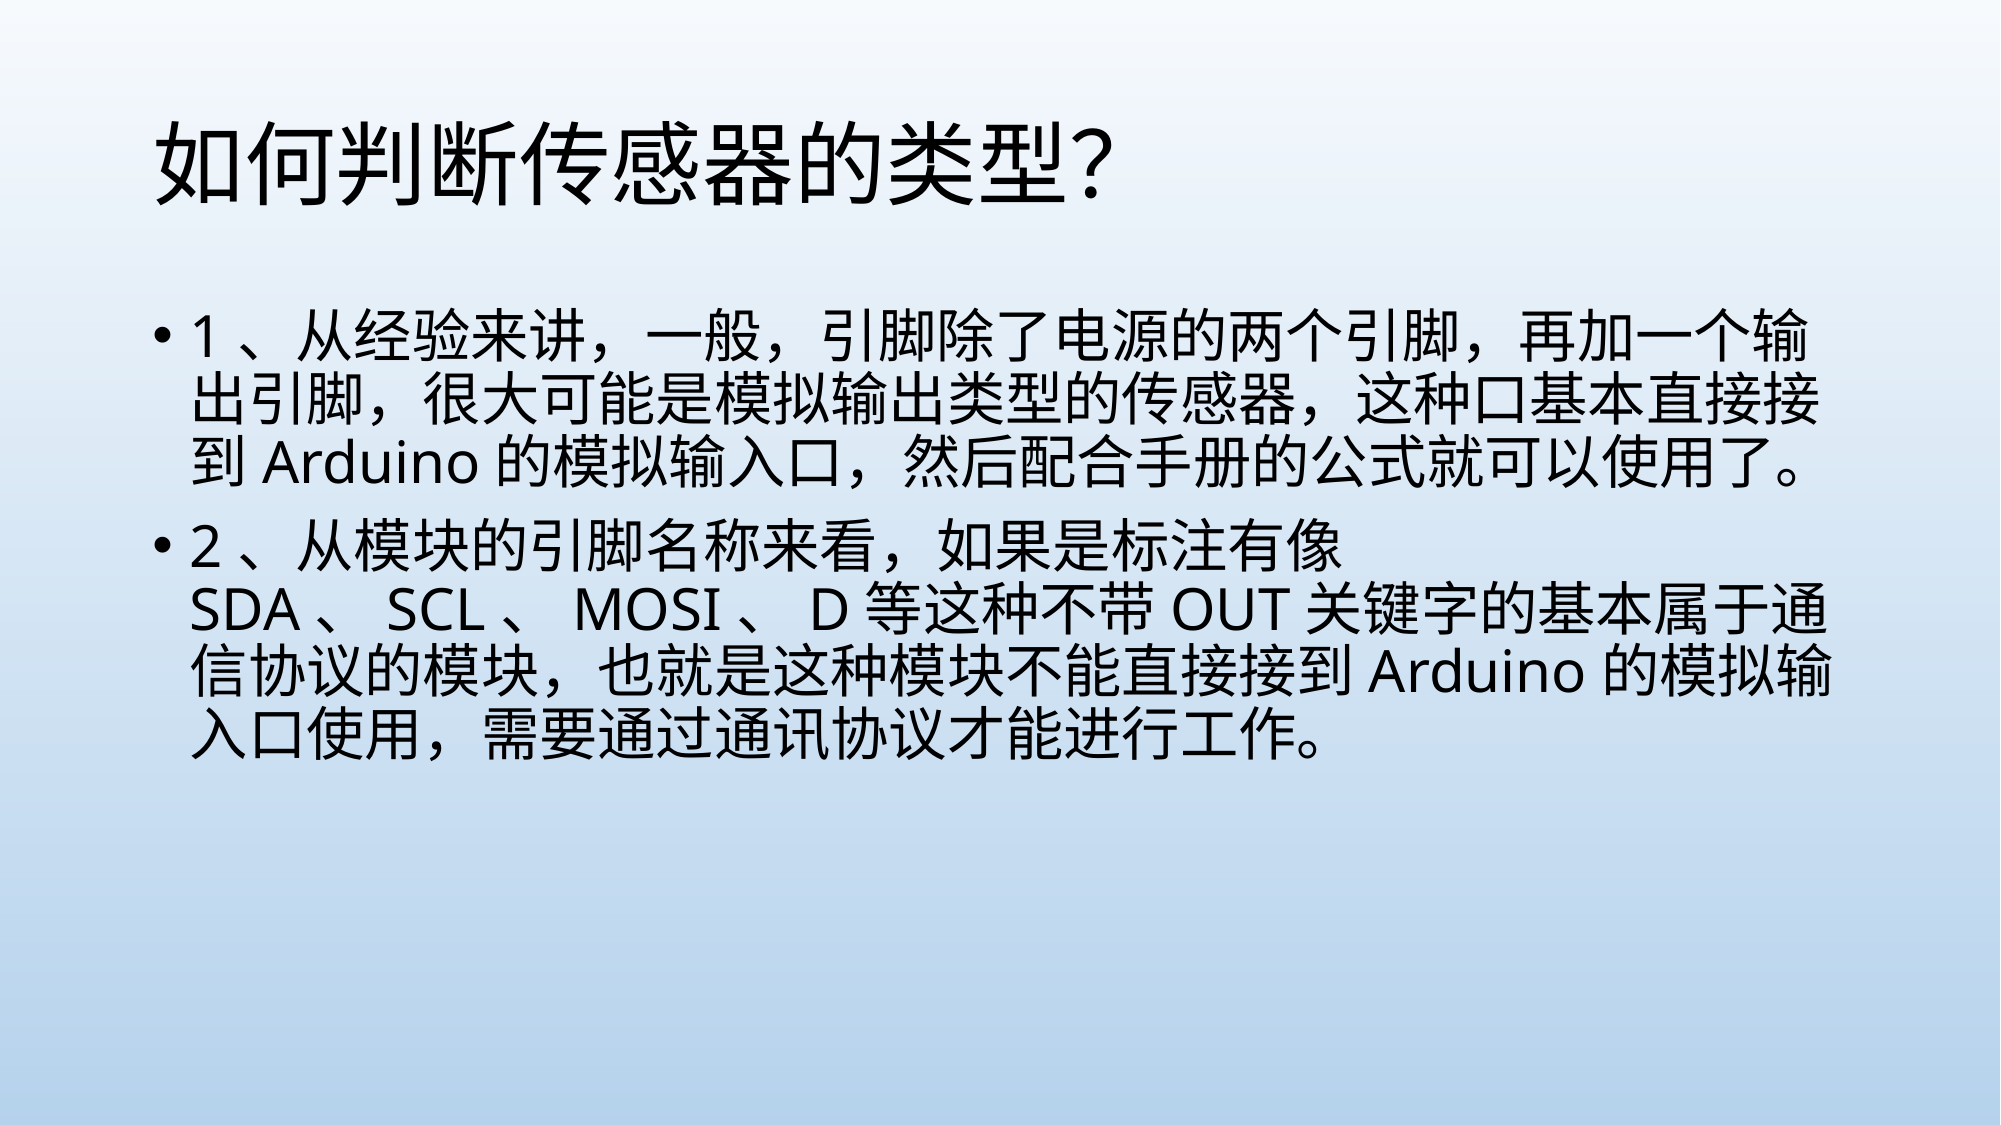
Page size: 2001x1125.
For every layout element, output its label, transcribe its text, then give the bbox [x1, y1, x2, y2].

title 如何判断传感器的类型？ [137, 59, 1863, 278]
list 1、从经验来讲，一般，引脚除了电源的两个引脚，再加一个输出引脚，很大可能是模拟输出类型的传感器，这种口基本直接接到Arduino的模拟输入口，然后配合手册的公式就可以使用了。 2、从模块的引脚名称来看，如果是标注有像SDA、SCL、MOSI、D等这种不带OUT关键字的基本属于通信协议的模块，也就是这种模块不能直接接到Arduino的模拟输入口使用，需要通过通讯协议才能进行工作。 [137, 299, 1863, 1014]
